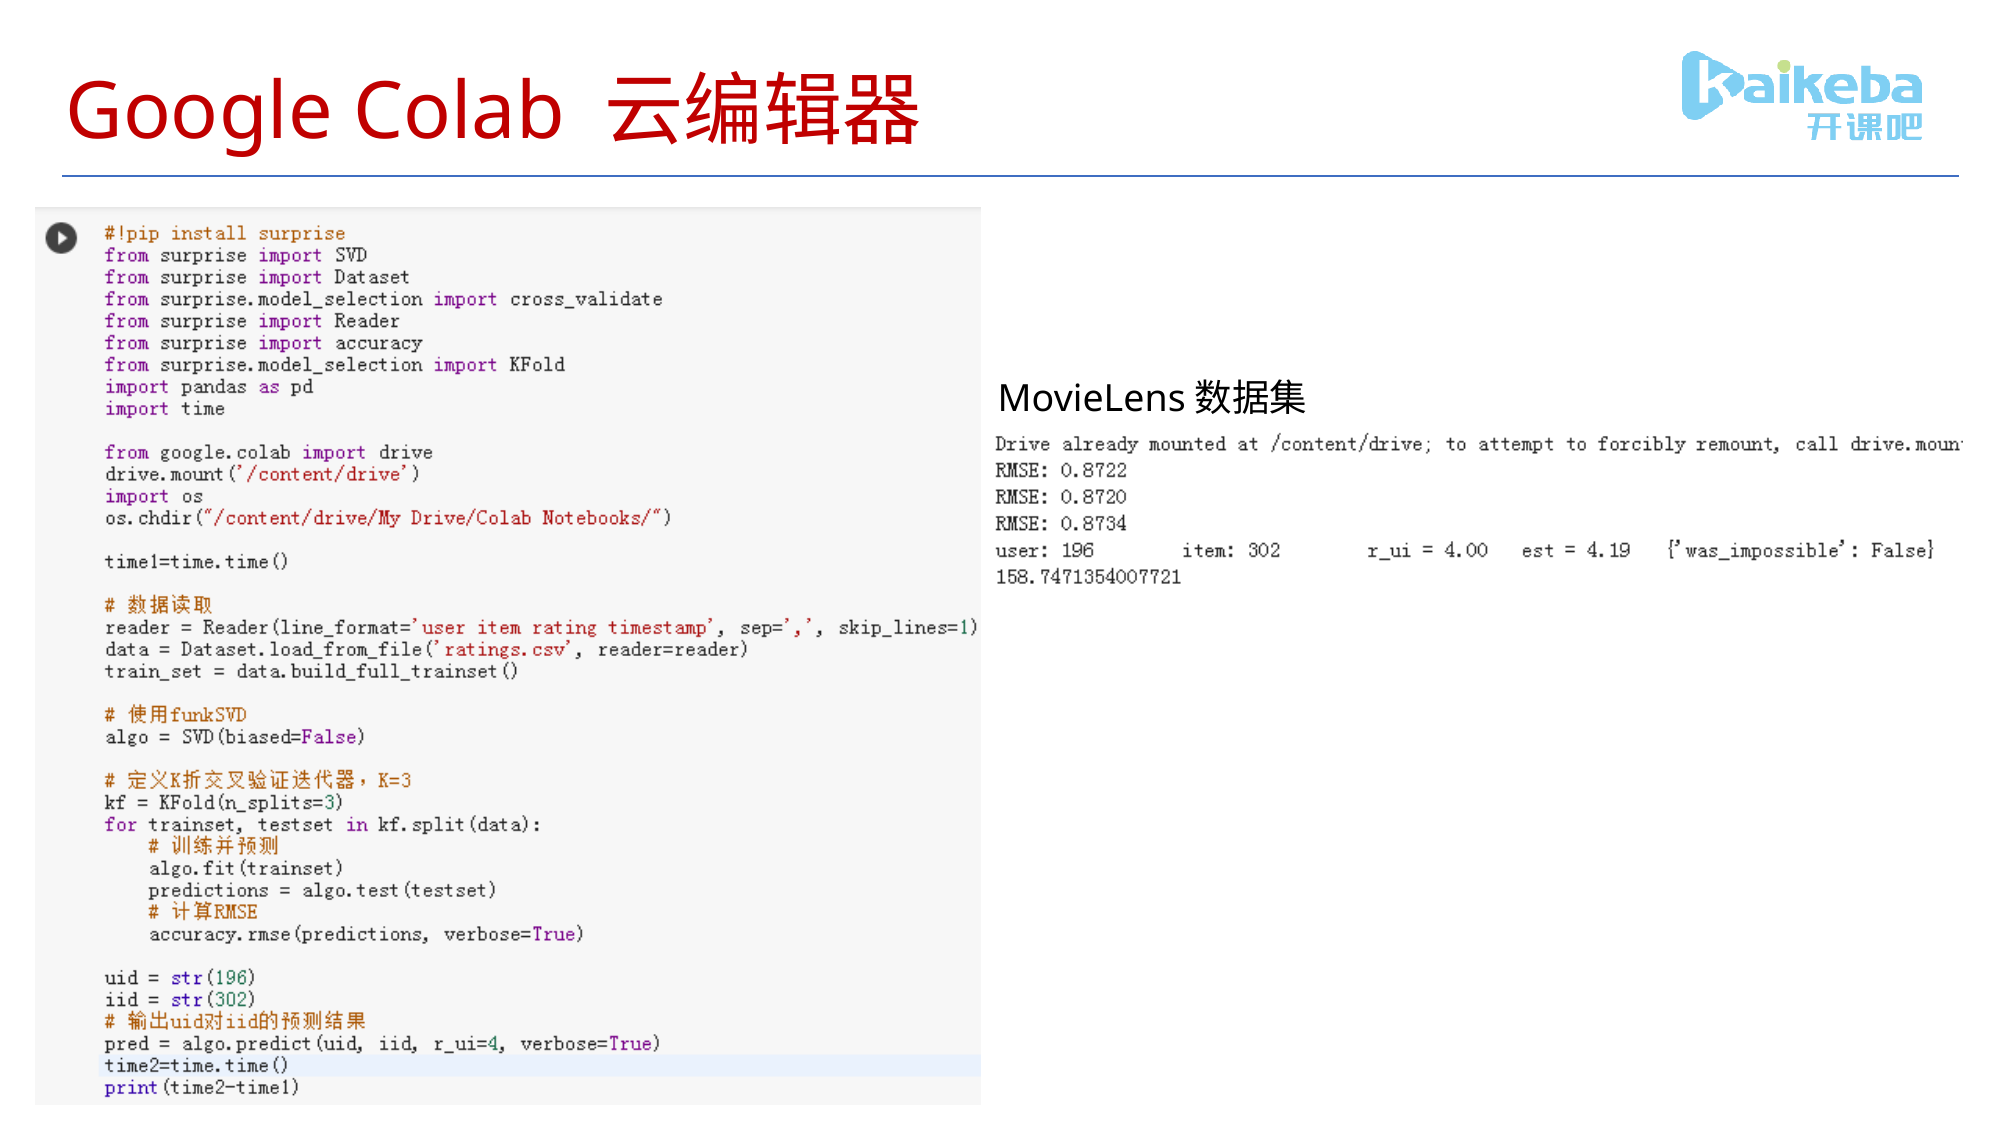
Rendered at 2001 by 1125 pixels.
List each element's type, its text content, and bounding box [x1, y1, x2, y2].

picture [990, 423, 1963, 598]
title Google Colab 云编辑器 [57, 59, 1728, 167]
picture [35, 207, 981, 1105]
text_box MovieLens数据集 [990, 343, 1381, 421]
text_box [1653, 21, 1950, 167]
